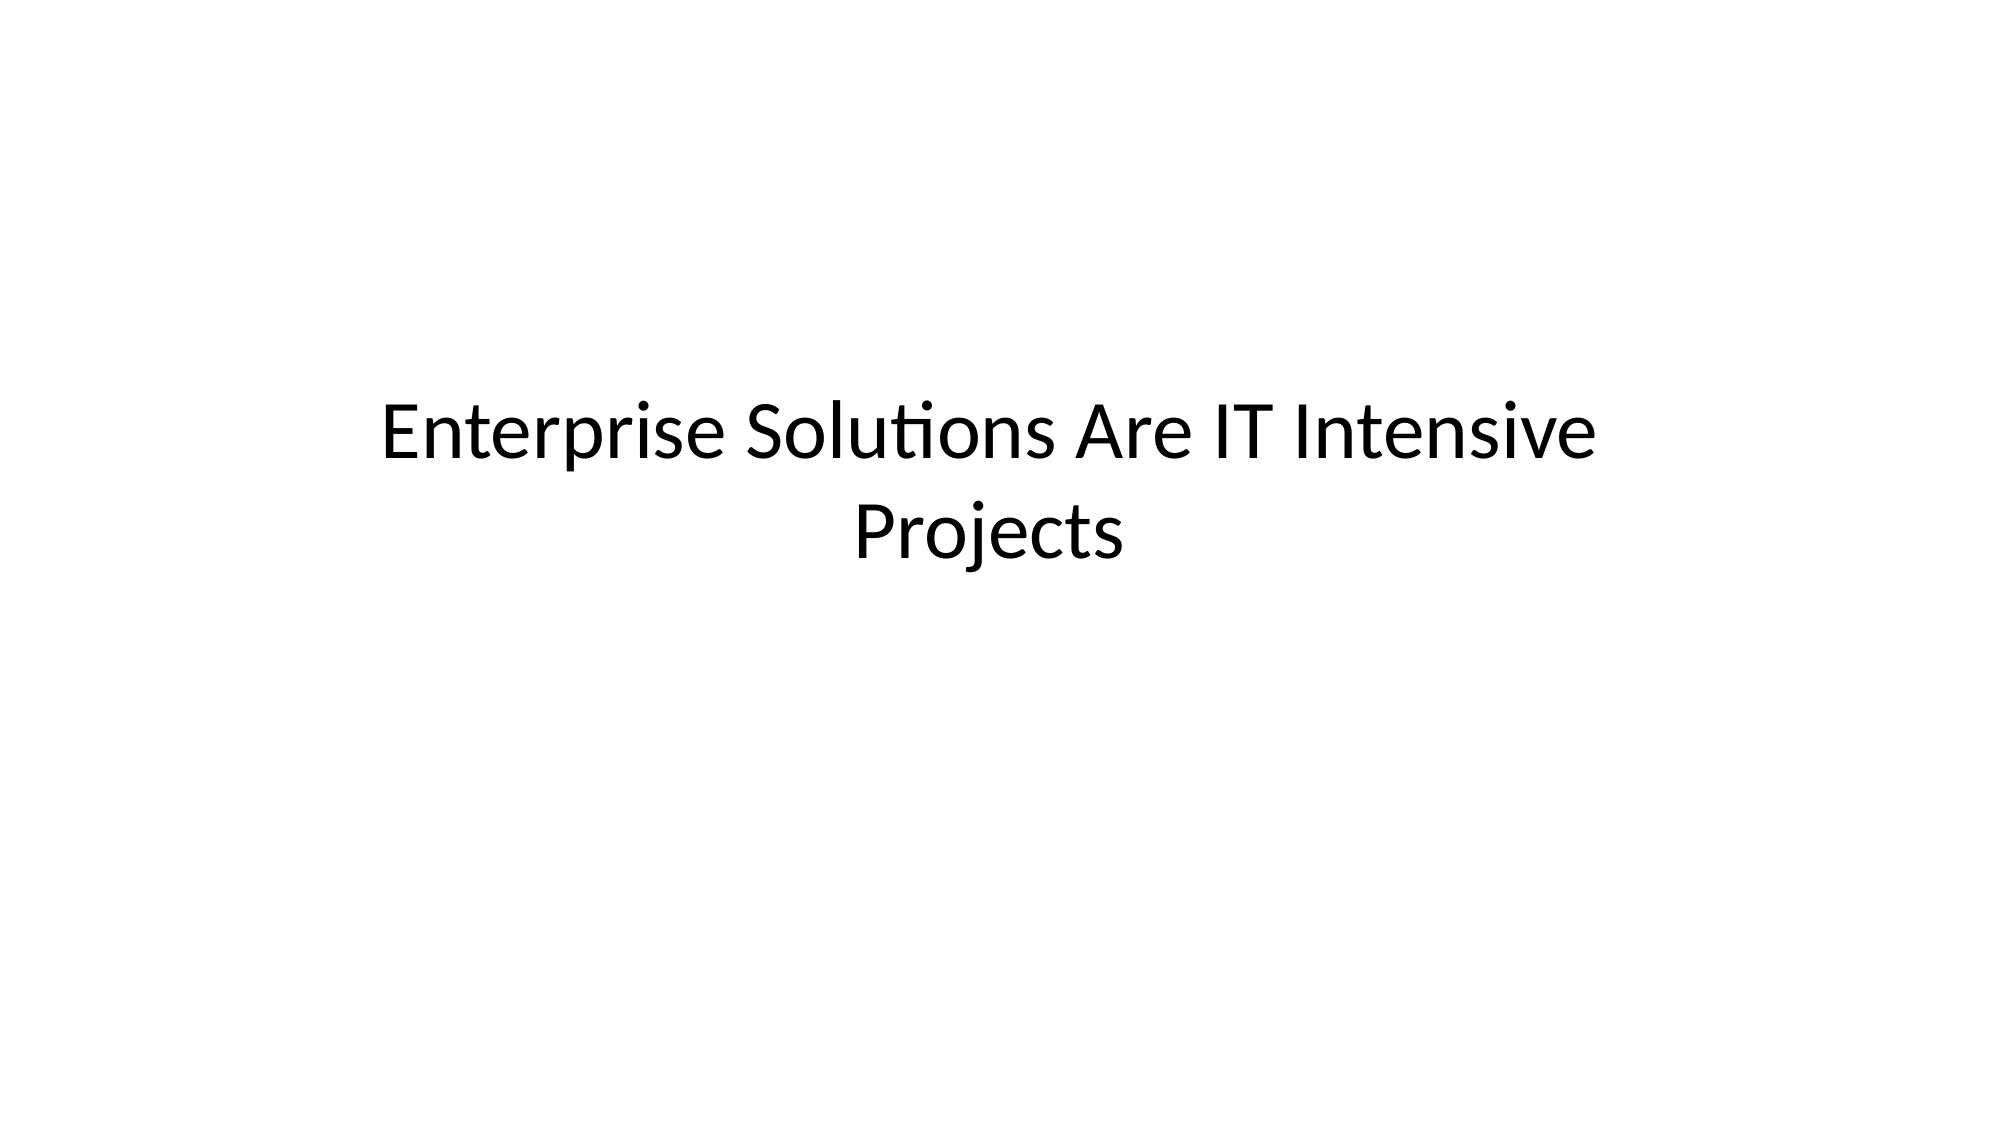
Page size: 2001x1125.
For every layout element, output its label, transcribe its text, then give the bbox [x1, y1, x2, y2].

text_box Enterprise Solutions Are IT Intensive Projects [322, 368, 1657, 583]
